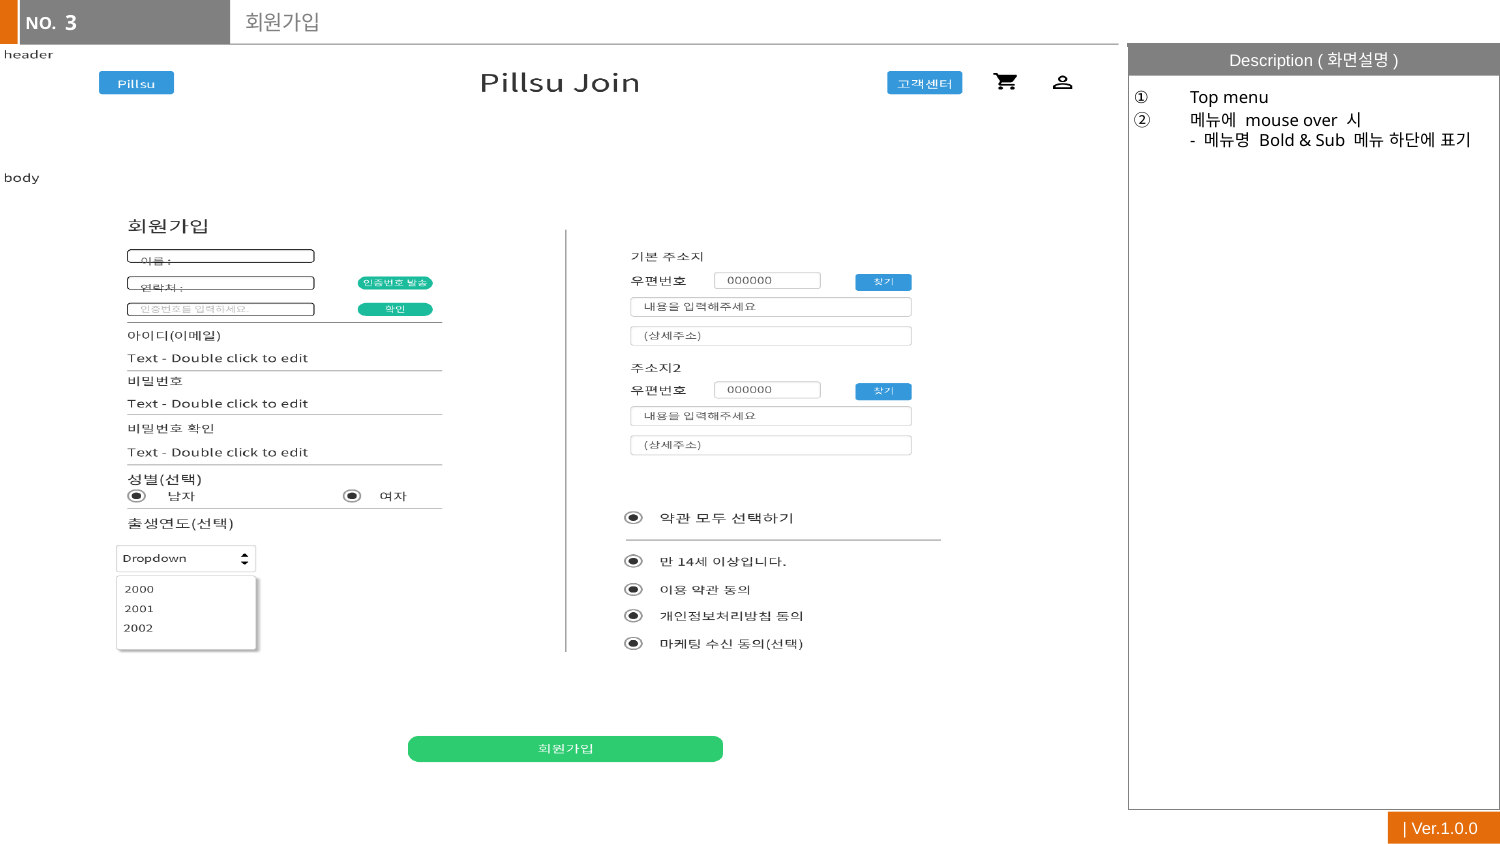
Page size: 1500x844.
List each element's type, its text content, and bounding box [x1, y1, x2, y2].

picture [3, 47, 1129, 844]
list 3 [64, 2, 231, 46]
list Top menu 메뉴에 mouse over 시 - 메뉴명 Bold & Sub 메뉴 하단에 표기 [1133, 79, 1500, 812]
title 회원가입 [231, 2, 1117, 46]
